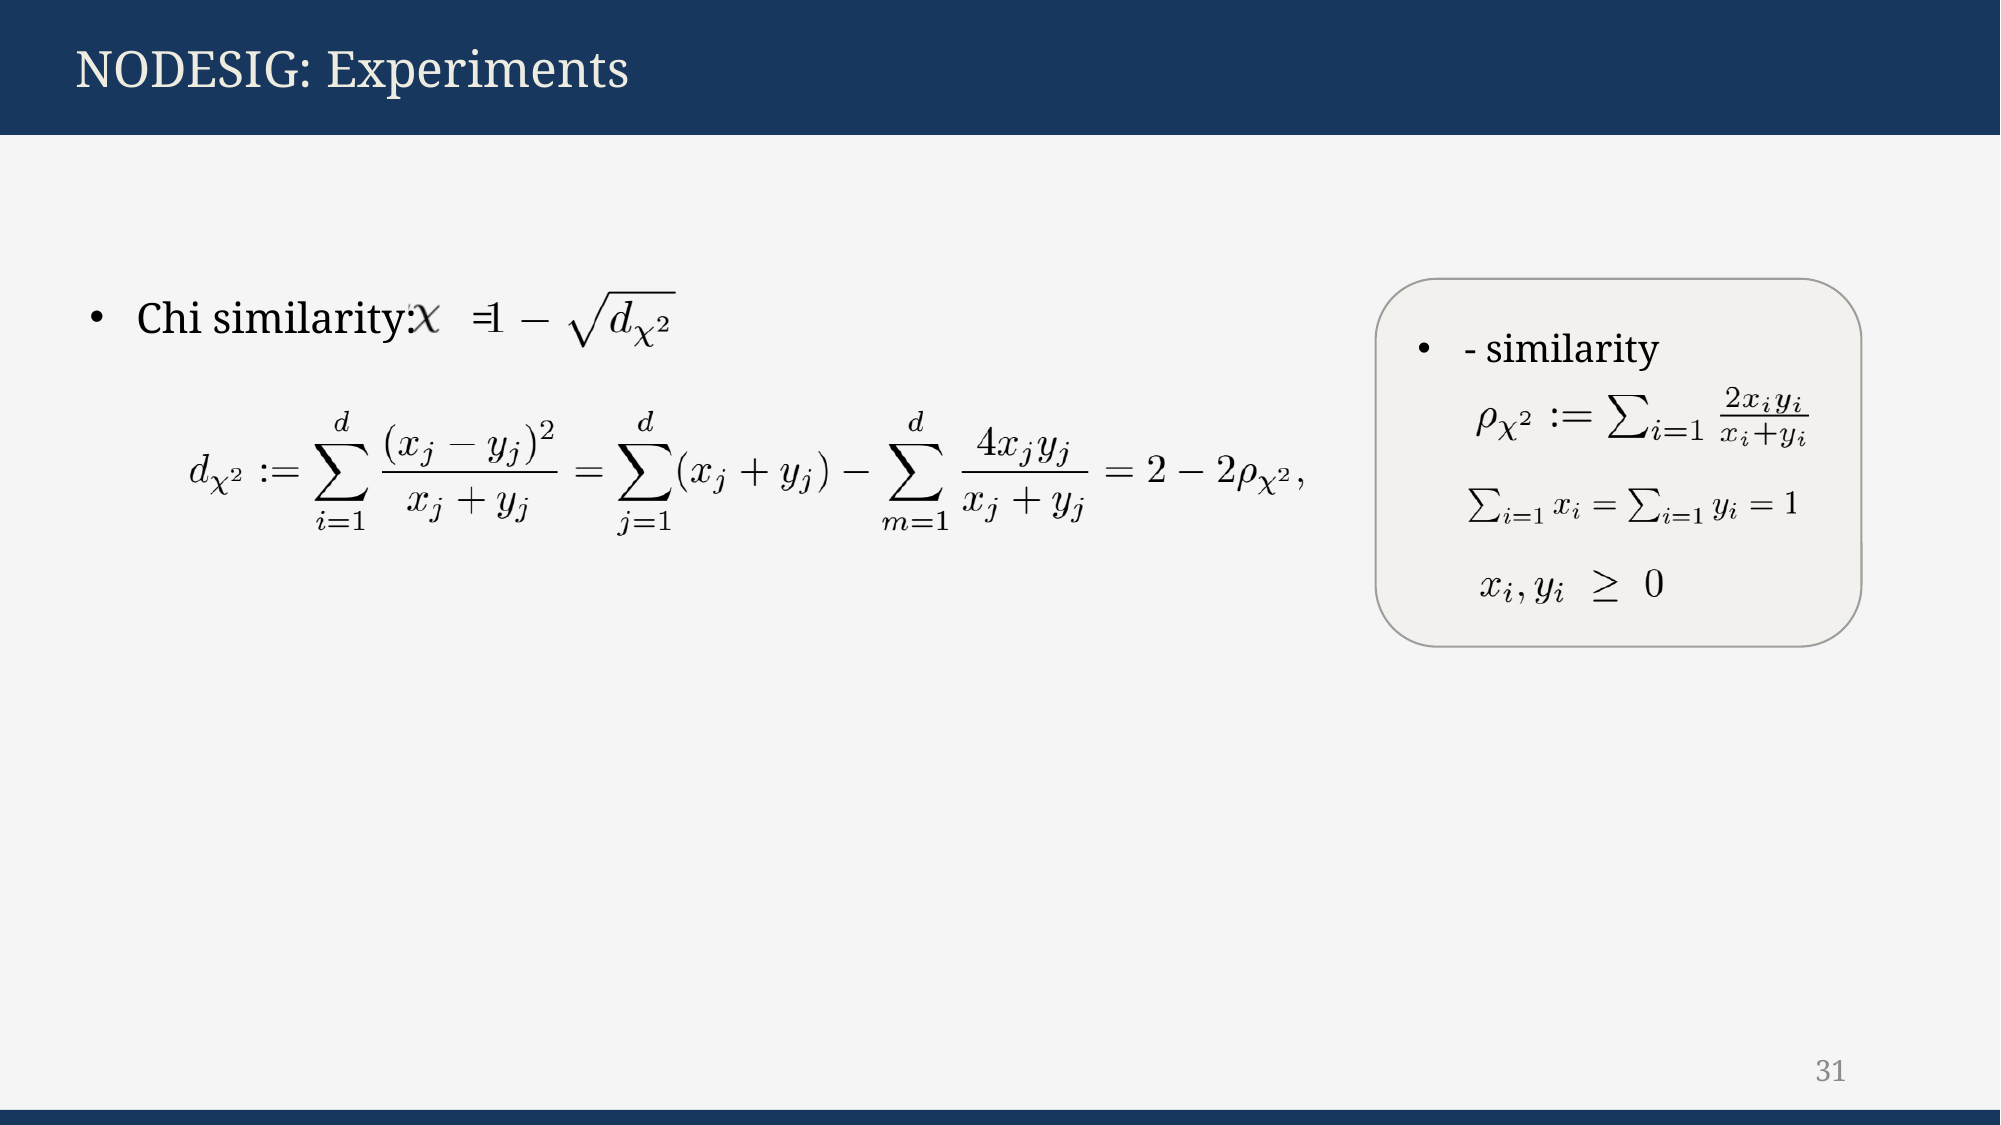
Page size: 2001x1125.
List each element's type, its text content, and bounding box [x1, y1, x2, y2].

text_box [0, 1109, 2000, 1125]
slide_number 31 [1412, 1042, 1863, 1103]
picture [480, 284, 684, 350]
picture [1468, 565, 1669, 609]
picture [408, 302, 441, 336]
text_box [1374, 277, 1863, 648]
picture [1468, 360, 1824, 528]
picture [186, 409, 1336, 563]
text_box NodeSig: Experiments [0, 0, 2000, 136]
text_box Chi similarity: = [74, 284, 480, 349]
